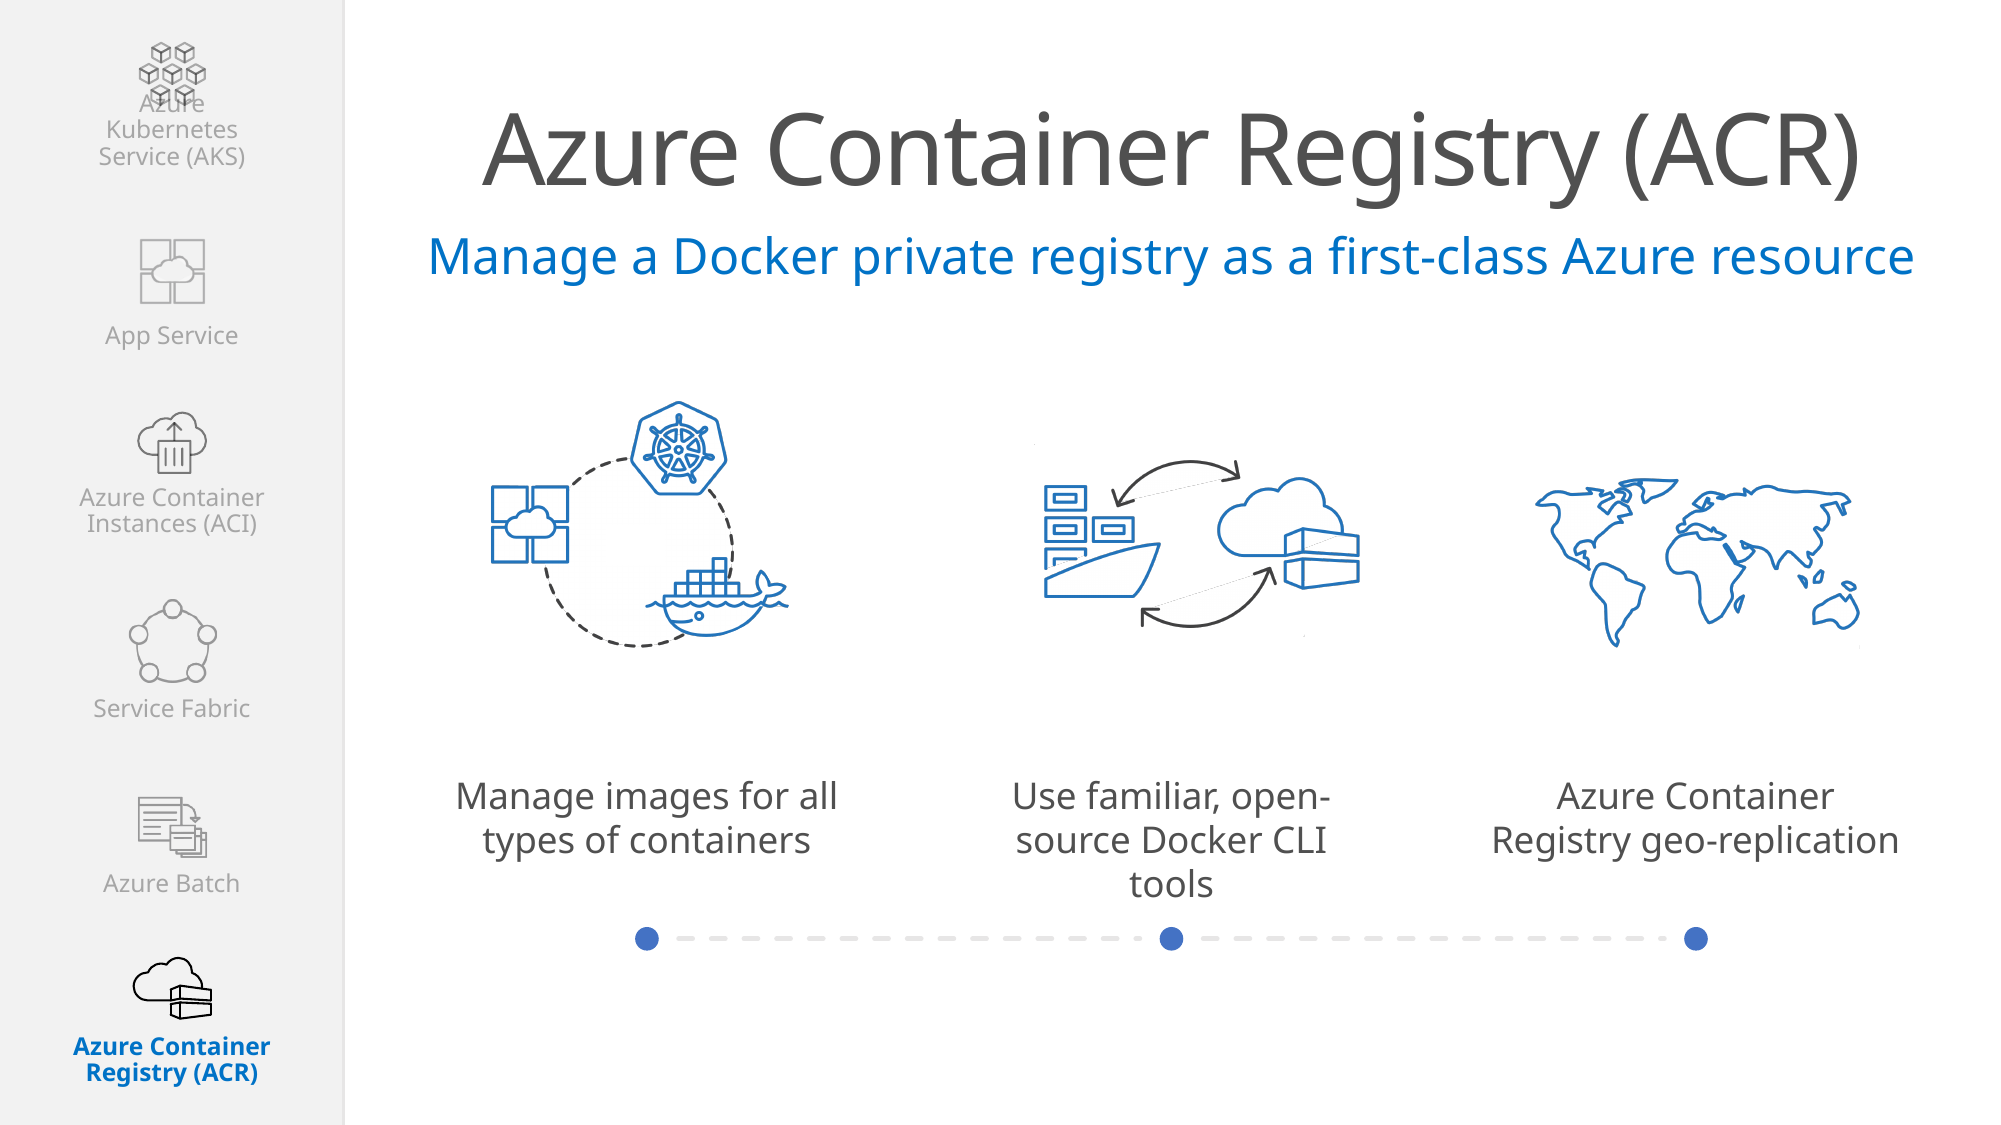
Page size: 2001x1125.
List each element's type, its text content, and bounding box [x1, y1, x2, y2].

text_box Azure Container Registry (ACR) [62, 1018, 282, 1103]
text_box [1525, 470, 1867, 652]
text_box Azure Container Registry (ACR) [344, 84, 2000, 200]
text_box Azure Kubernetes Service (AKS) [62, 105, 282, 187]
text_box [1683, 925, 1709, 952]
text_box Manage a Docker private registry as a first-class Azure resource [344, 200, 2000, 309]
text_box [634, 925, 660, 952]
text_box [62, 595, 282, 738]
text_box [1158, 929, 1185, 952]
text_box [62, 237, 282, 365]
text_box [477, 395, 806, 701]
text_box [132, 956, 212, 1020]
text_box Azure Container Registry geo-replication [1461, 749, 1931, 885]
picture [136, 791, 208, 863]
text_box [1034, 431, 1381, 644]
text_box Manage images for all types of containers [410, 749, 884, 885]
text_box Use familiar, open-source Docker CLI tools [946, 749, 1397, 929]
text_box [136, 411, 208, 474]
text_box Azure Batch [62, 859, 282, 914]
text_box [138, 41, 206, 107]
text_box Azure Container Instances (ACI) [62, 473, 282, 554]
text_box [0, 0, 342, 1125]
